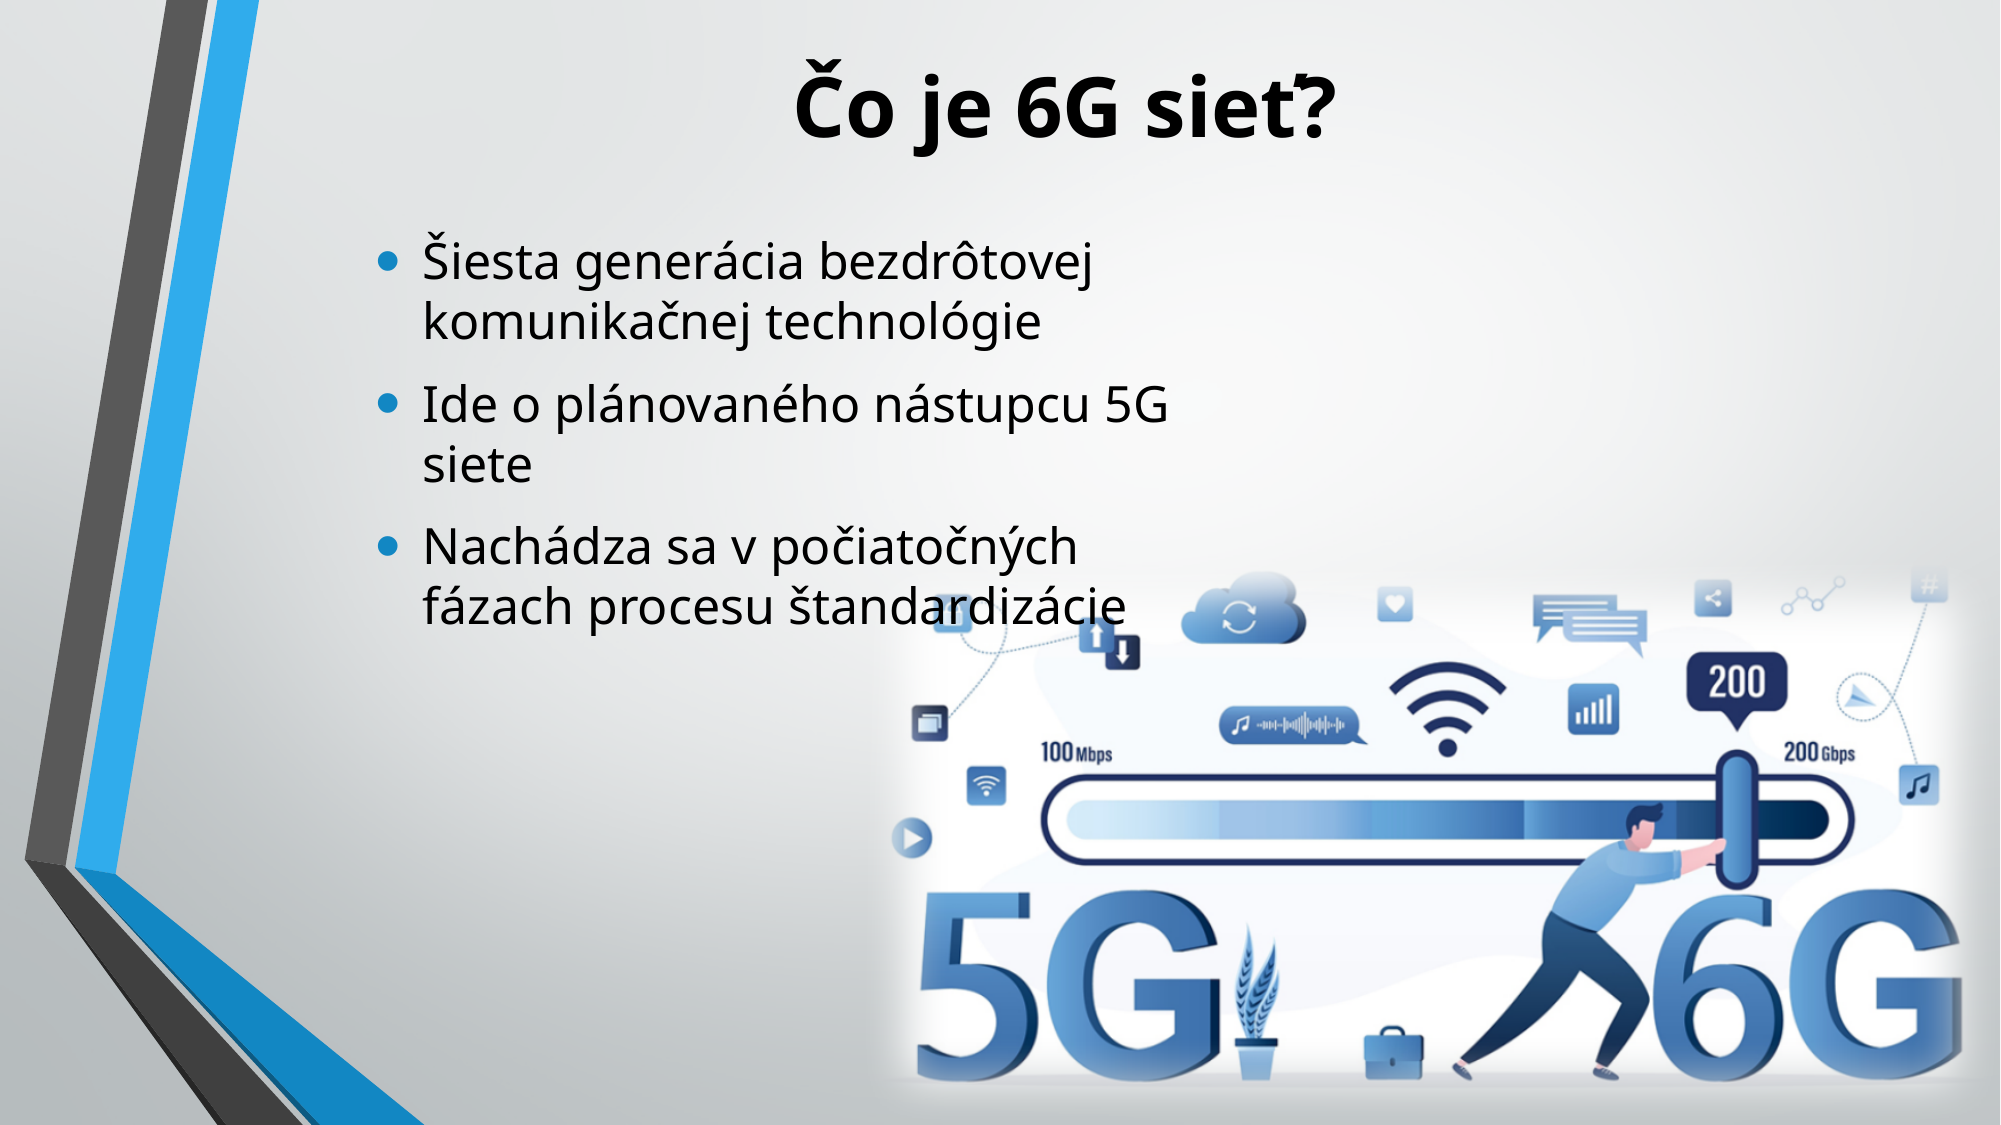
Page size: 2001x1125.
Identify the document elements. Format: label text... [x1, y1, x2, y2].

title Čo je 6G sieť? [243, 0, 1887, 209]
picture [860, 555, 2000, 1125]
list Šiesta generácia bezdrôtovej komunikačnej technológie Ide o plánovaného nástupcu 5G siete Nachádza sa v počiatočných fázach procesu štandardizácie [360, 208, 1223, 722]
